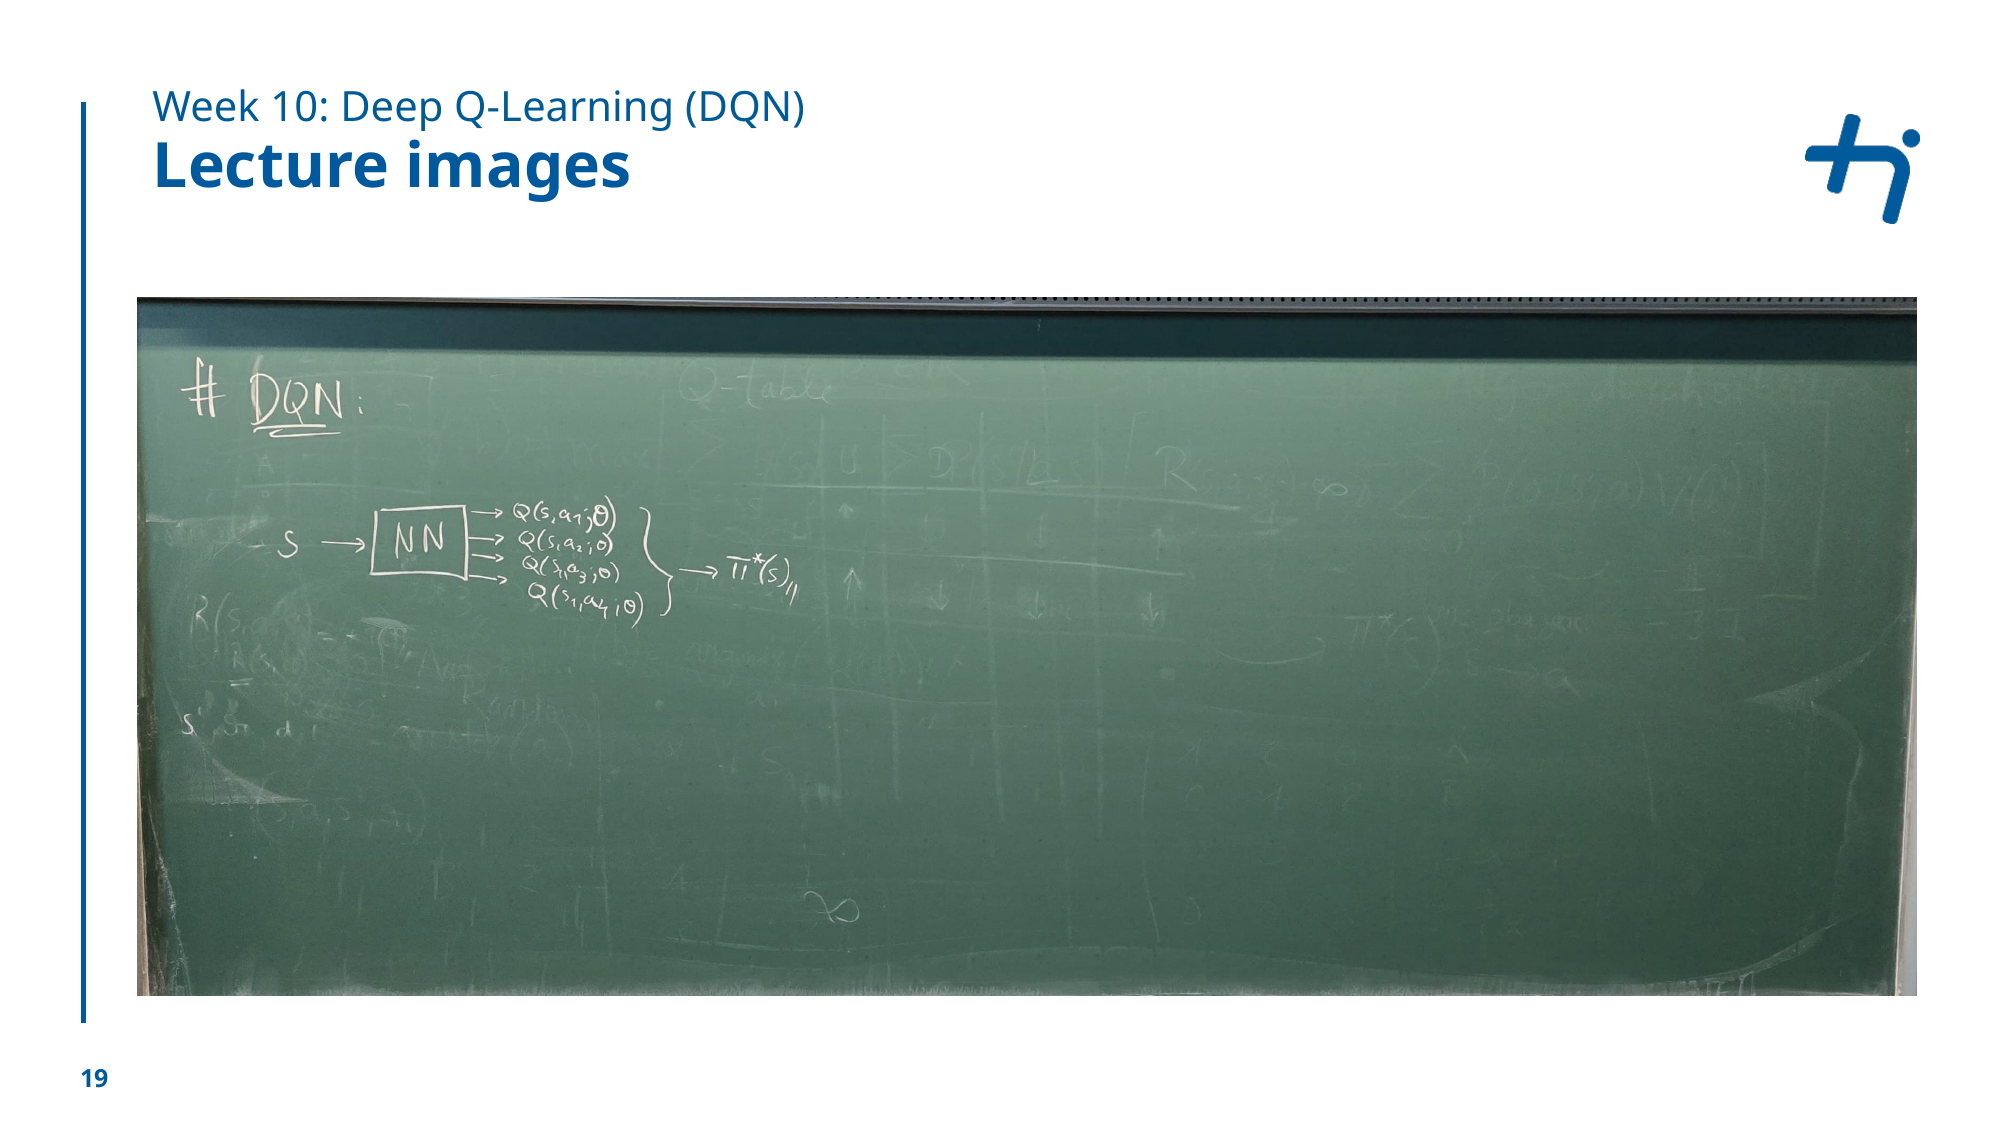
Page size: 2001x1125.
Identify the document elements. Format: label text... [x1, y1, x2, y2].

list Week 10: Deep Q-Learning (DQN) [137, 77, 1800, 161]
picture [137, 297, 1917, 996]
picture [1801, 110, 1924, 228]
slide_number 19 [64, 1047, 488, 1113]
title Lecture images [137, 161, 1800, 226]
